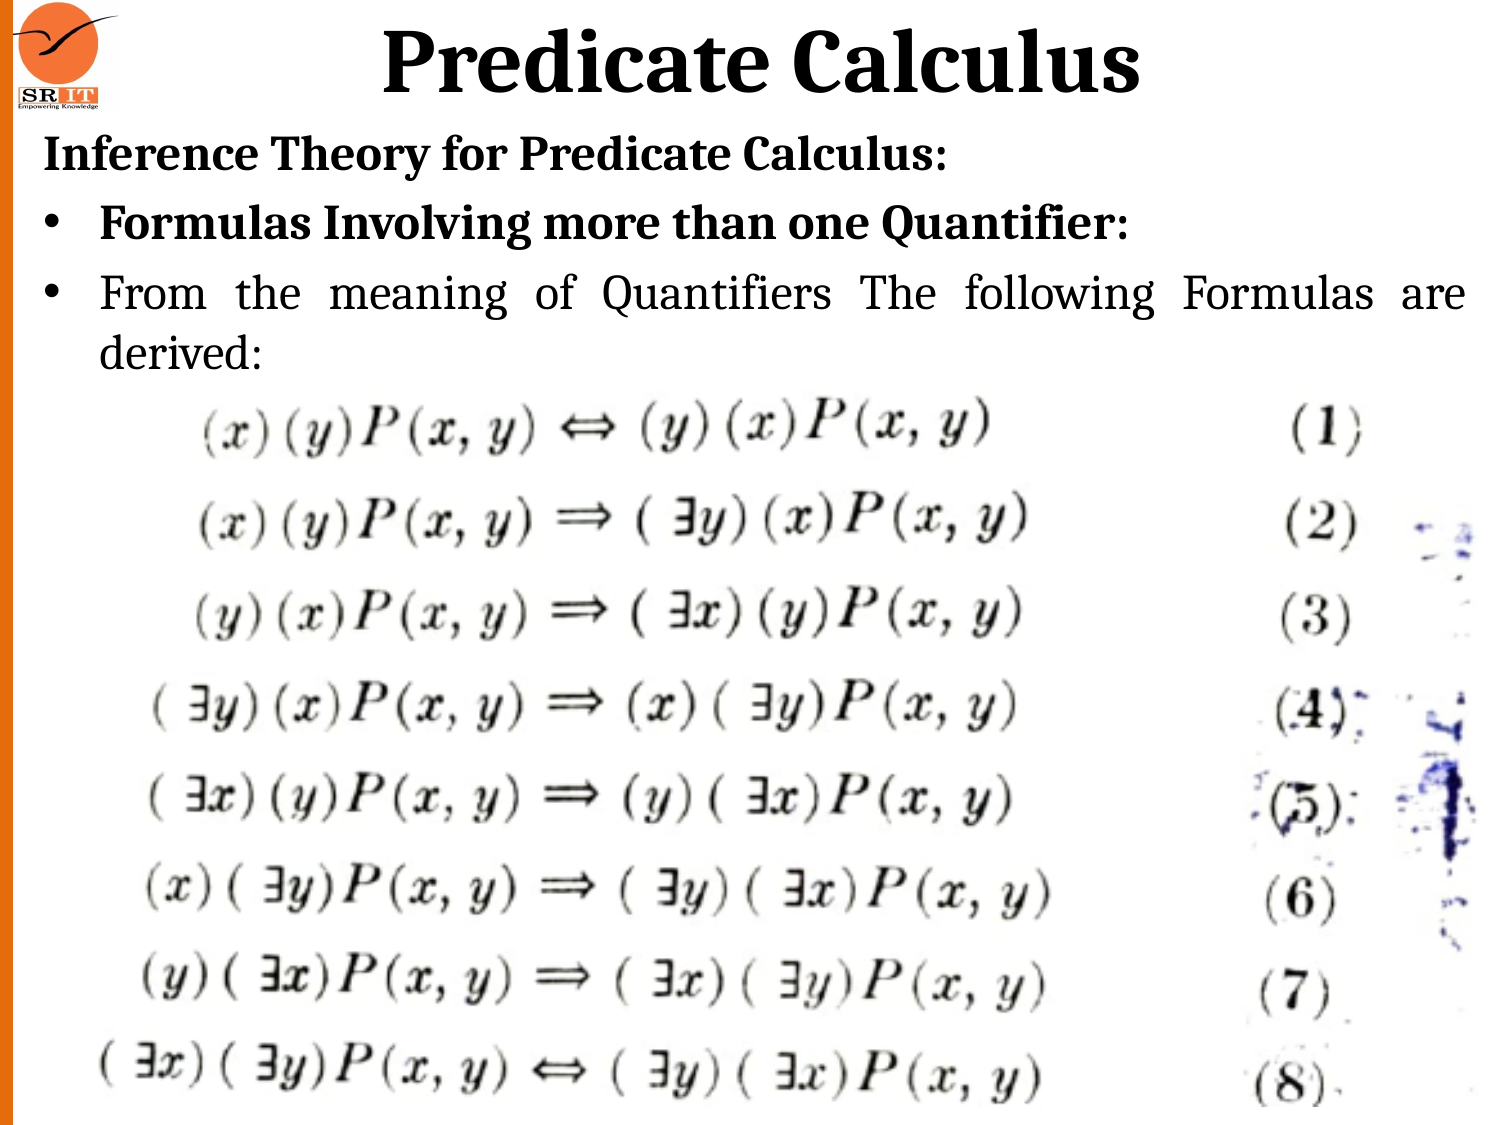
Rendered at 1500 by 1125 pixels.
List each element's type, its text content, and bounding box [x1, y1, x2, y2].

text_box [49, 174, 1463, 251]
picture [13, 0, 24, 113]
title Predicate Calculus [24, 0, 1500, 113]
picture [46, 387, 1479, 1107]
list Inference Theory for Predicate Calculus: Formulas Involving more than one Quantifier: From the meaning of Quantifiers The following Formulas are derived: [18, 112, 1482, 1125]
